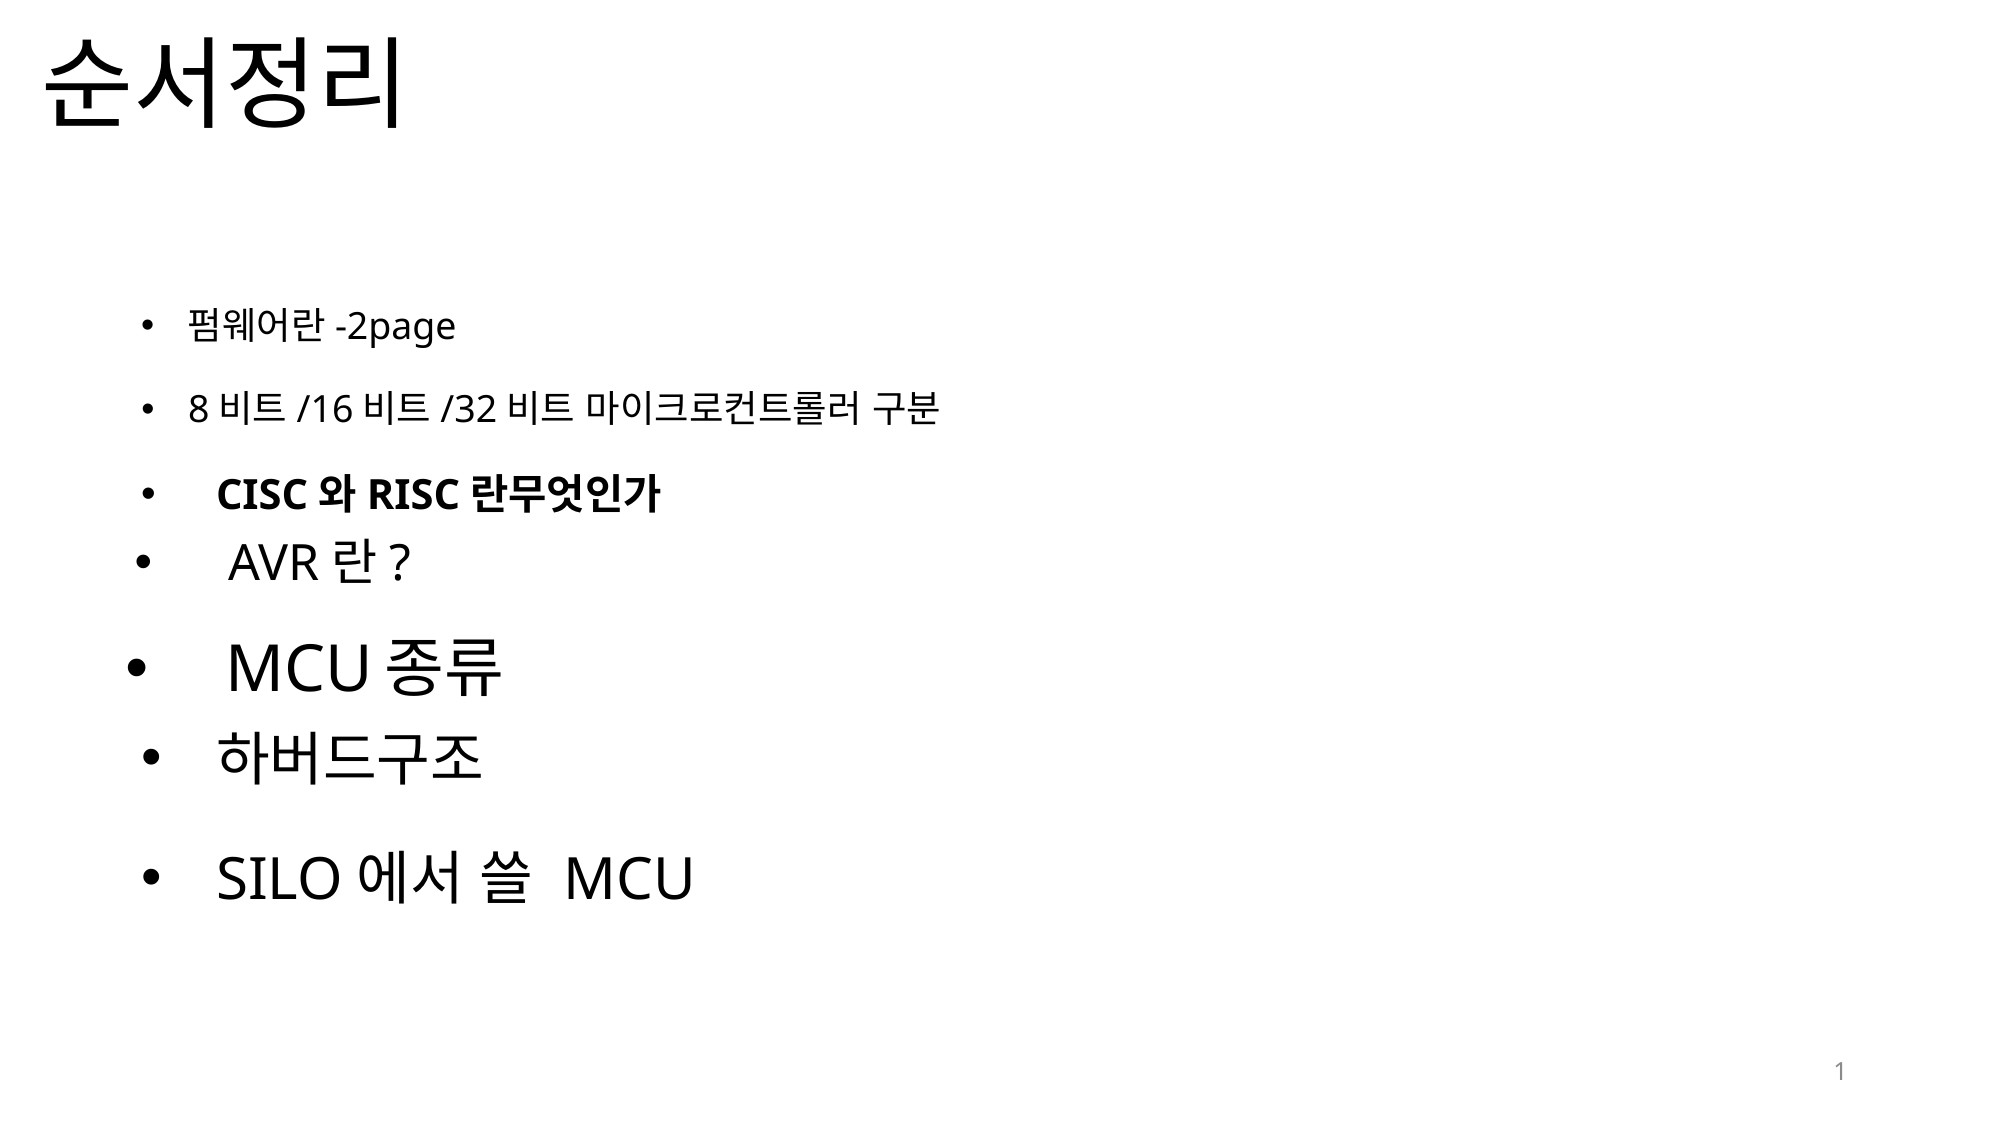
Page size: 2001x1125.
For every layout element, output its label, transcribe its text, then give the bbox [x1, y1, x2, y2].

text_box 8비트/16비트/32비트 마이크로컨트롤러 구분 [126, 372, 1314, 449]
text_box MCU종류 [110, 586, 525, 714]
slide_number 1 [1412, 1042, 1863, 1103]
text_box 순서정리 [0, 0, 474, 149]
text_box AVR란? [110, 499, 436, 586]
text_box CISC와RISC란무엇인가 [126, 460, 1127, 526]
text_box 하버드구조 [126, 714, 1364, 800]
text_box SILO에서 쓸 MCU [126, 833, 1364, 919]
text_box 펌웨어란-2page [126, 294, 686, 372]
